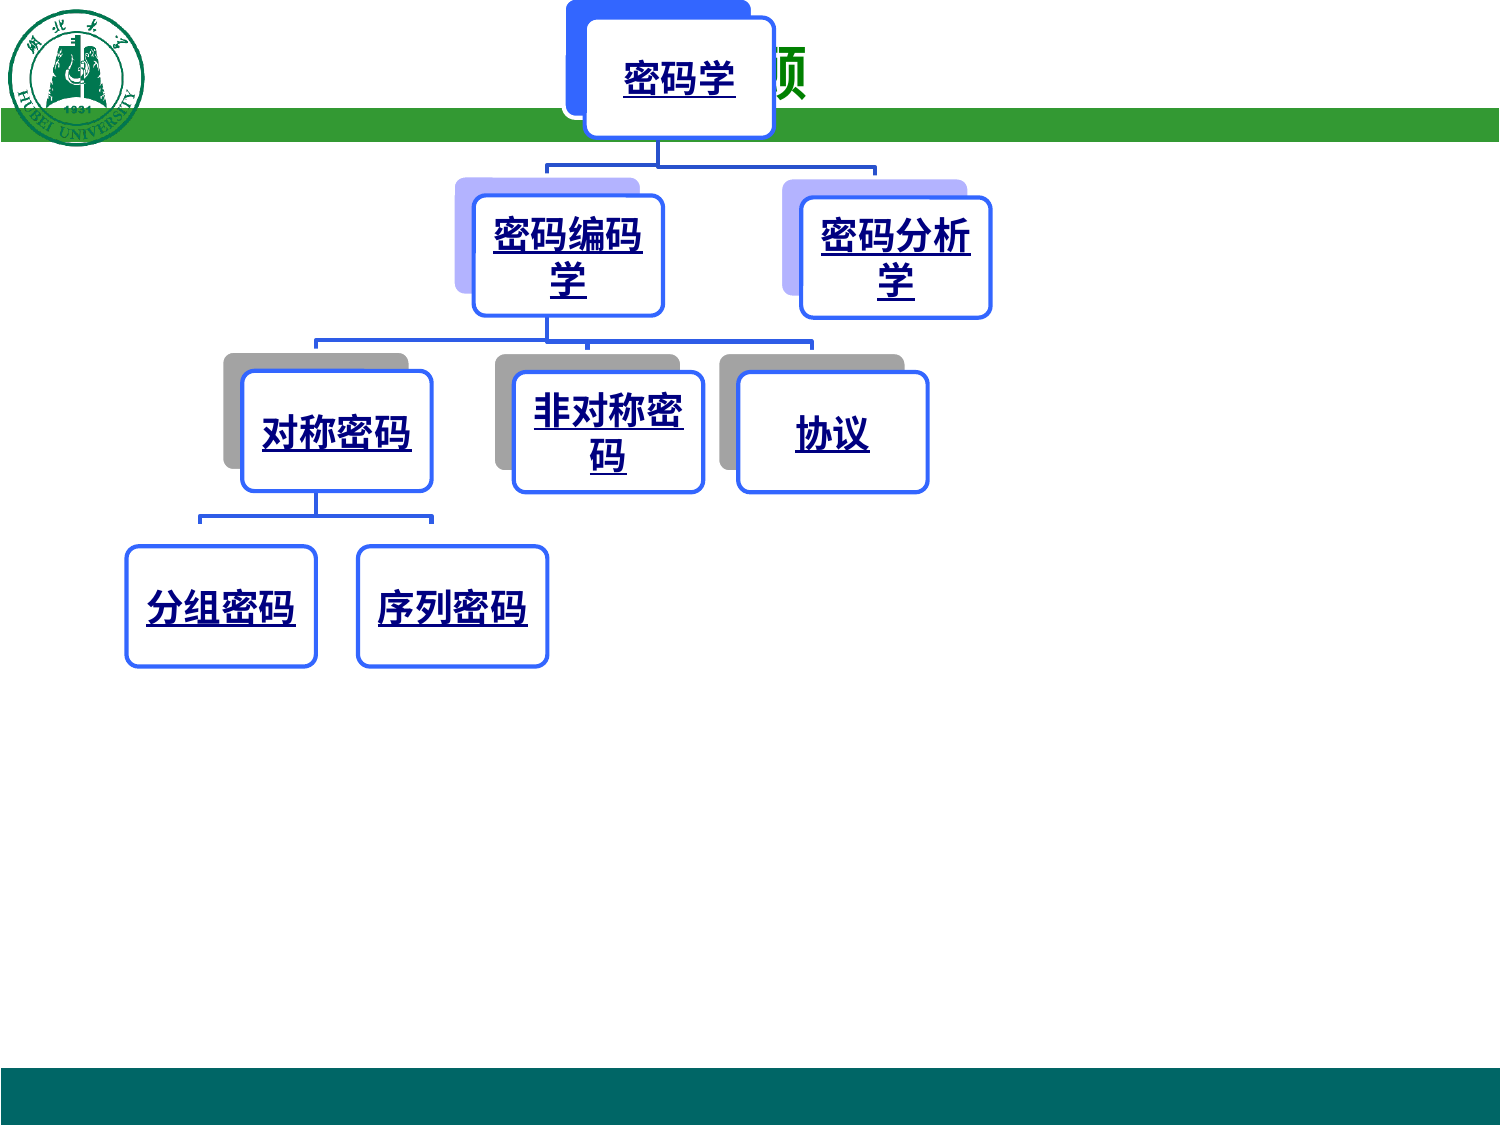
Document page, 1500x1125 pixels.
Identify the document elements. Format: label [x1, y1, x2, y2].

picture [0, 1067, 1500, 1125]
text_box [117, 213, 1119, 881]
picture [0, 0, 167, 175]
